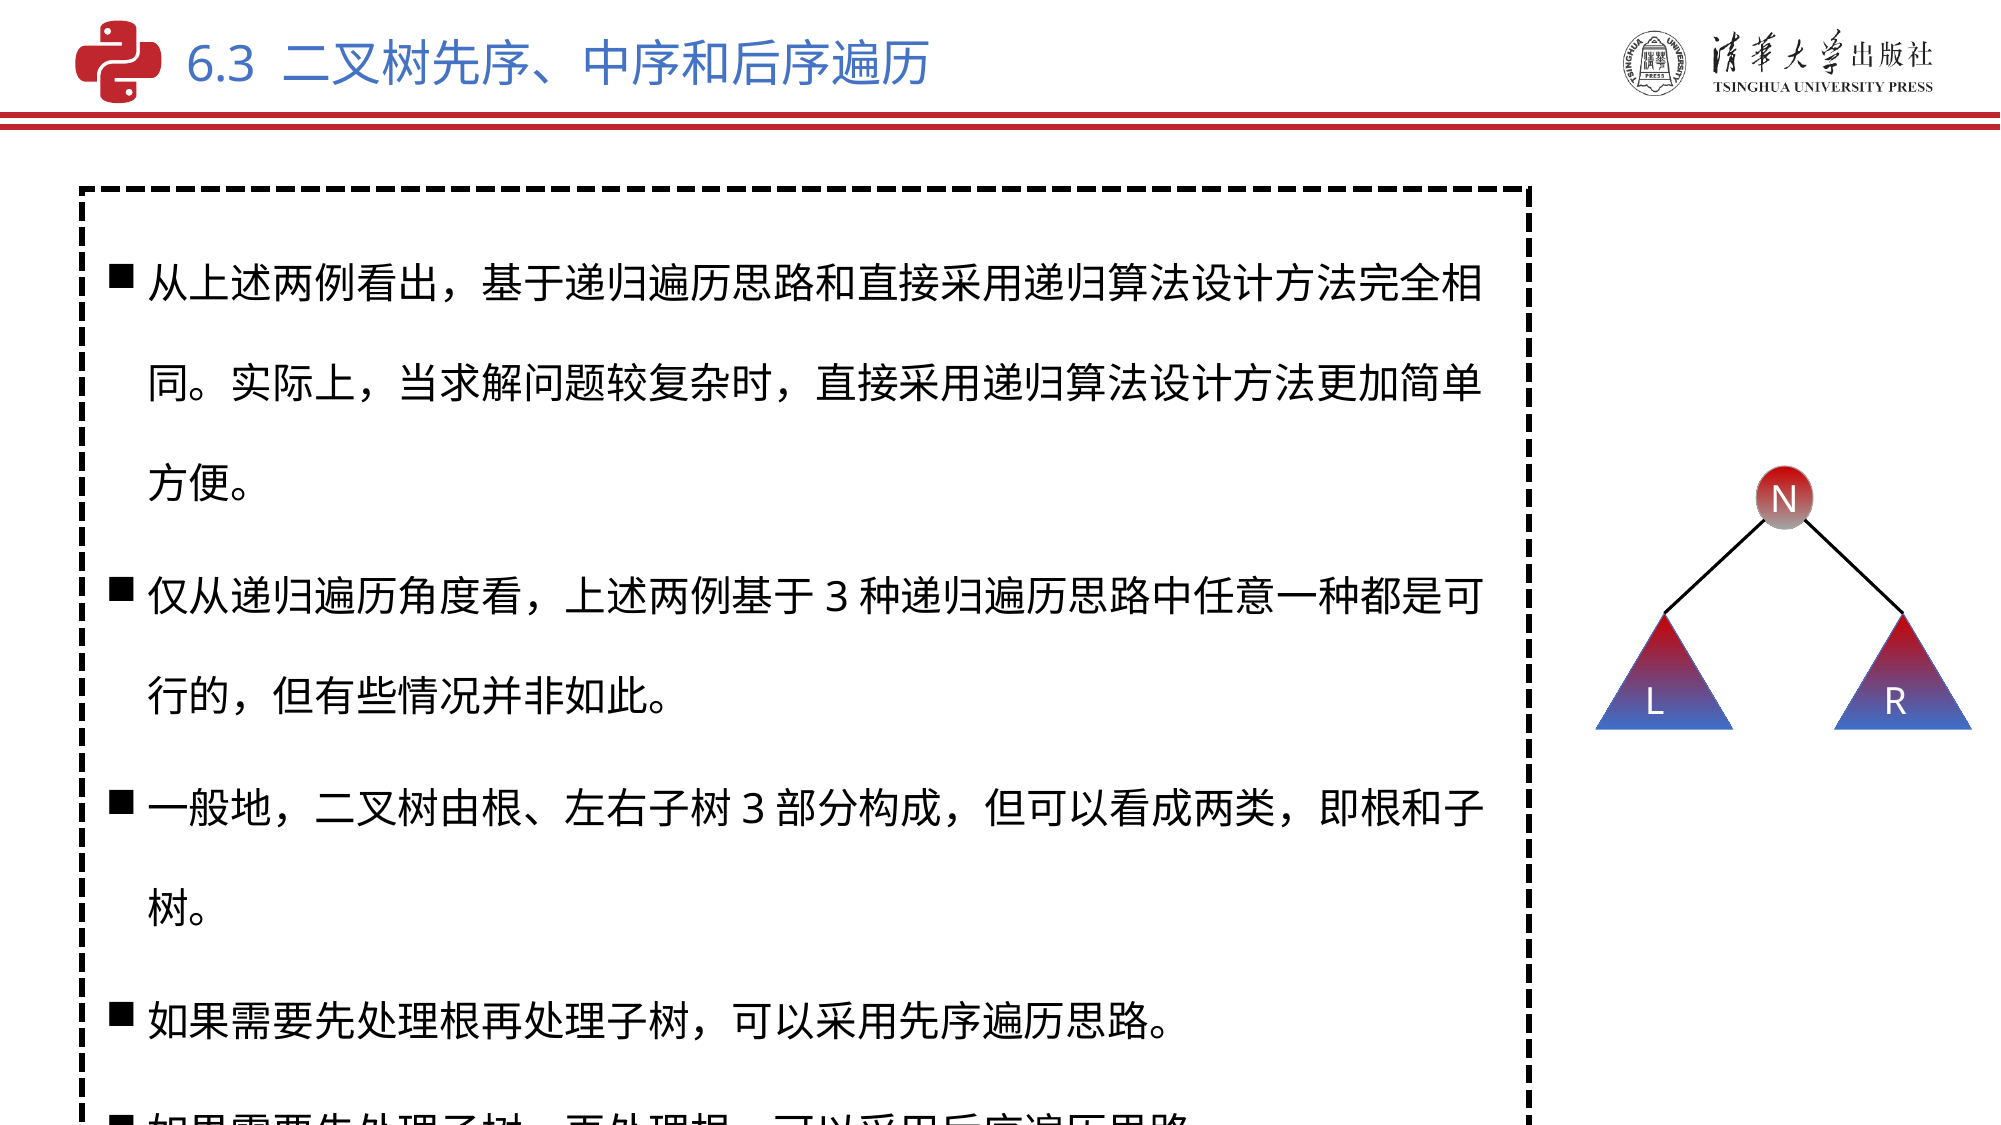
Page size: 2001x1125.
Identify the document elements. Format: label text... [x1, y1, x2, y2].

text_box 6.3 二叉树先序、中序和后序遍历 [171, 24, 947, 99]
text_box 从上述两例看出，基于递归遍历思路和直接采用递归算法设计方法完全相同。实际上，当求解问题较复杂时，直接采用递归算法设计方法更加简单方便。 仅从递归遍历角度看，上述两例基于3种递归遍历思路中任意一种都是可行的，但有些情况并非如此。 一般地，二叉树由根、左右子树3部分构成，但可以看成两类，即根和子树。 如果需要先处理根再处理子树，可以采用先序遍历思路。 如果需要先处理子树，再处理根，可以采用后序遍历思路。 [81, 188, 1530, 1125]
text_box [1596, 465, 1972, 730]
